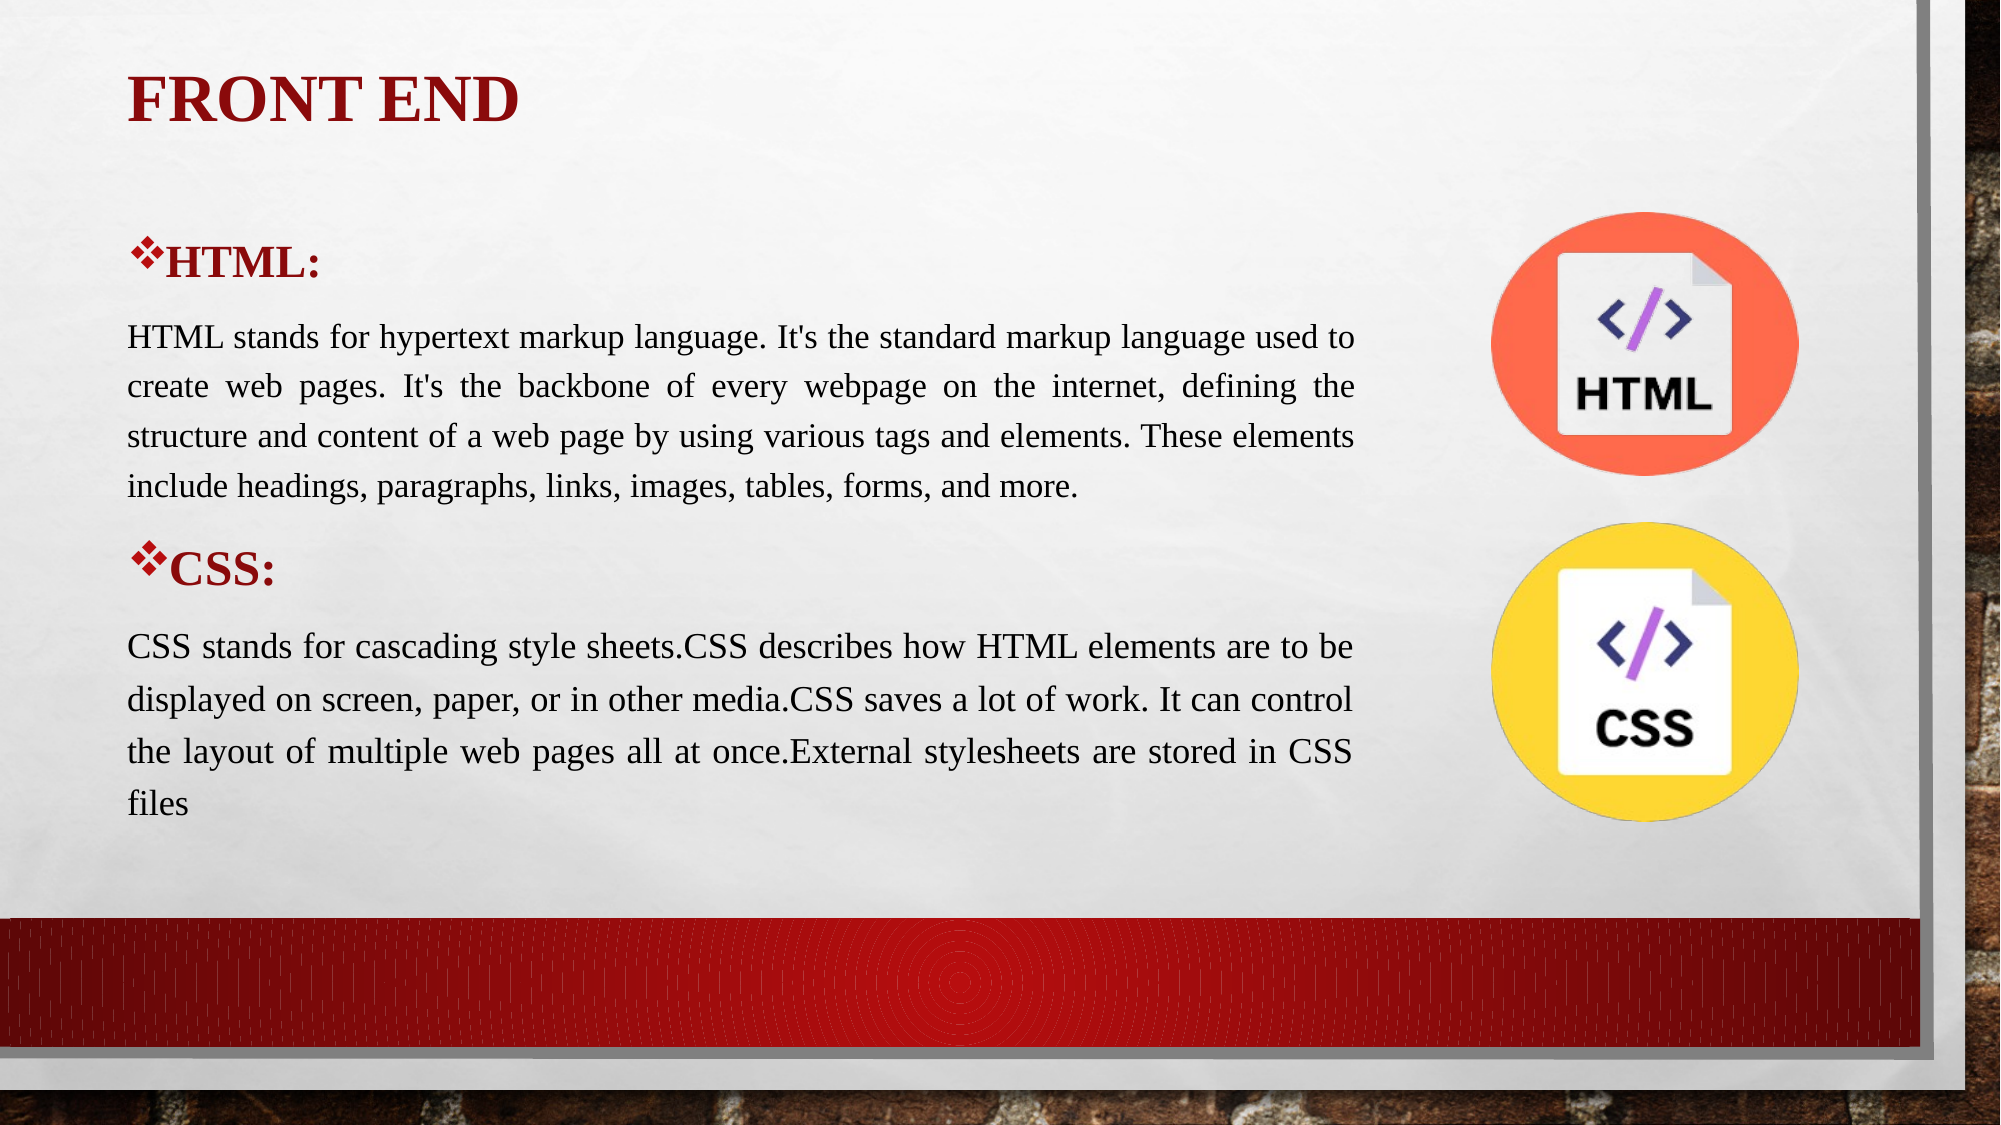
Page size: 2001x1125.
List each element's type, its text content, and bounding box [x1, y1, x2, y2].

list HTML: HTML stands for hypertext markup language. It's the standard markup language used to create web pages. It's the backbone of every webpage on the internet, defining the structure and content of a web page by using various tags and elements. These elements include headings, paragraphs, links, images, tables, forms, and more. CSS: CSS stands for cascading style sheets.CSS describes how HTML elements are to be displayed on screen, paper, or in other media.CSS saves a lot of work. It can control the layout of multiple web pages all at once.External stylesheets are stored in CSS files [112, 212, 1370, 832]
picture [0, 0, 2000, 1125]
picture [1491, 212, 1799, 476]
picture [1491, 521, 1799, 822]
title FRONT END [112, 55, 1818, 145]
